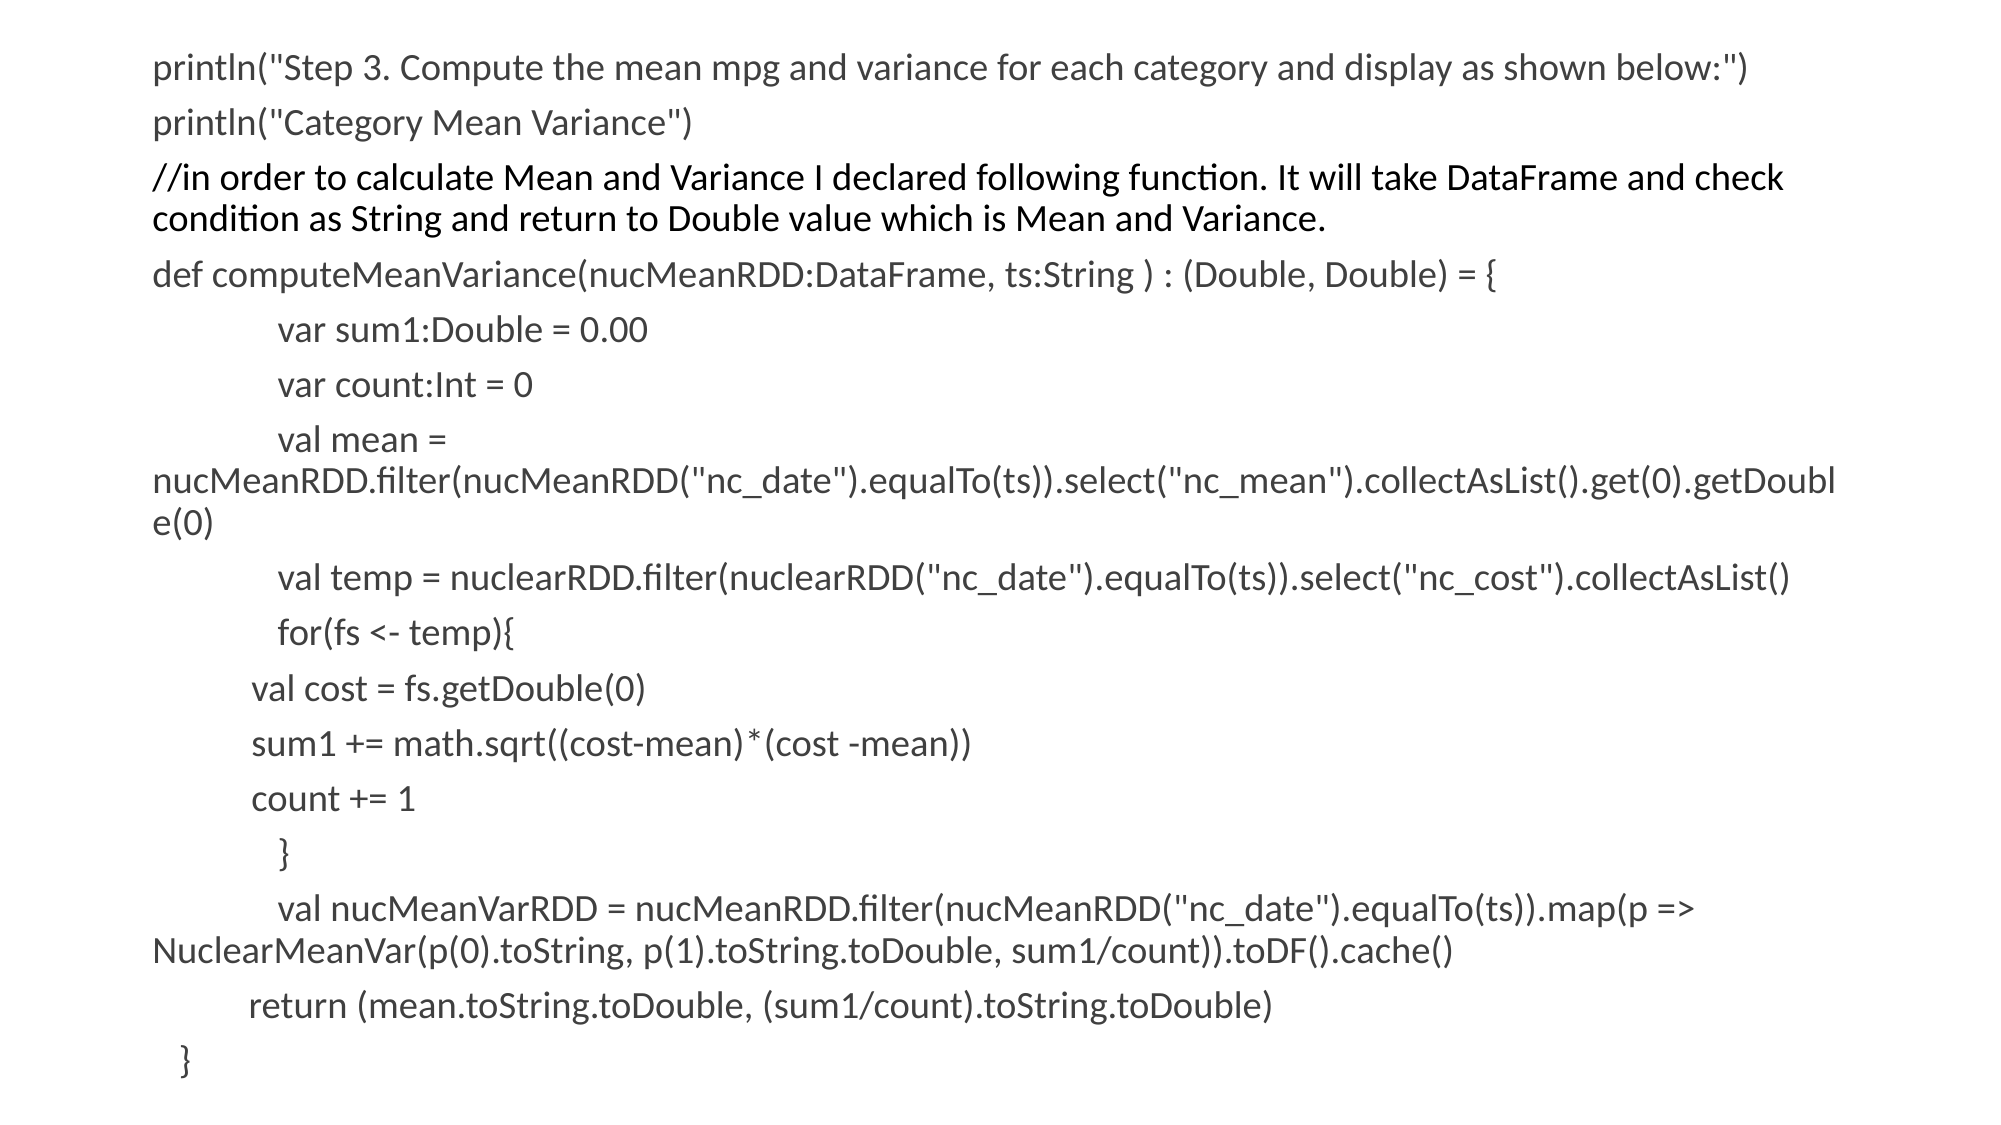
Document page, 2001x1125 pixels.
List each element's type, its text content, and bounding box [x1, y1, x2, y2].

list println("Step 3. Compute the mean mpg and variance for each category and display as shown below:") println("Category Mean Variance") //in order to calculate Mean and Variance I declared following function. It will take DataFrame and check condition as String and return to Double value which is Mean and Variance. def computeMeanVariance(nucMeanRDD:DataFrame, ts:String ) : (Double, Double) = { var sum1:Double = 0.00 var count:Int = 0 val mean = nucMeanRDD.filter(nucMeanRDD("nc_date").equalTo(ts)).select("nc_mean").collectAsList().get(0).getDouble(0) val temp = nuclearRDD.filter(nuclearRDD("nc_date").equalTo(ts)).select("nc_cost").collectAsList() for(fs <- temp){ val cost = fs.getDouble(0) sum1 += math.sqrt((cost-mean)*(cost -mean)) count += 1 } val nucMeanVarRDD = nucMeanRDD.filter(nucMeanRDD("nc_date").equalTo(ts)).map(p => NuclearMeanVar(p(0).toString, p(1).toString.toDouble, sum1/count)).toDF().cache() return (mean.toString.toDouble, (sum1/count).toString.toDouble) } [137, 39, 1863, 1098]
